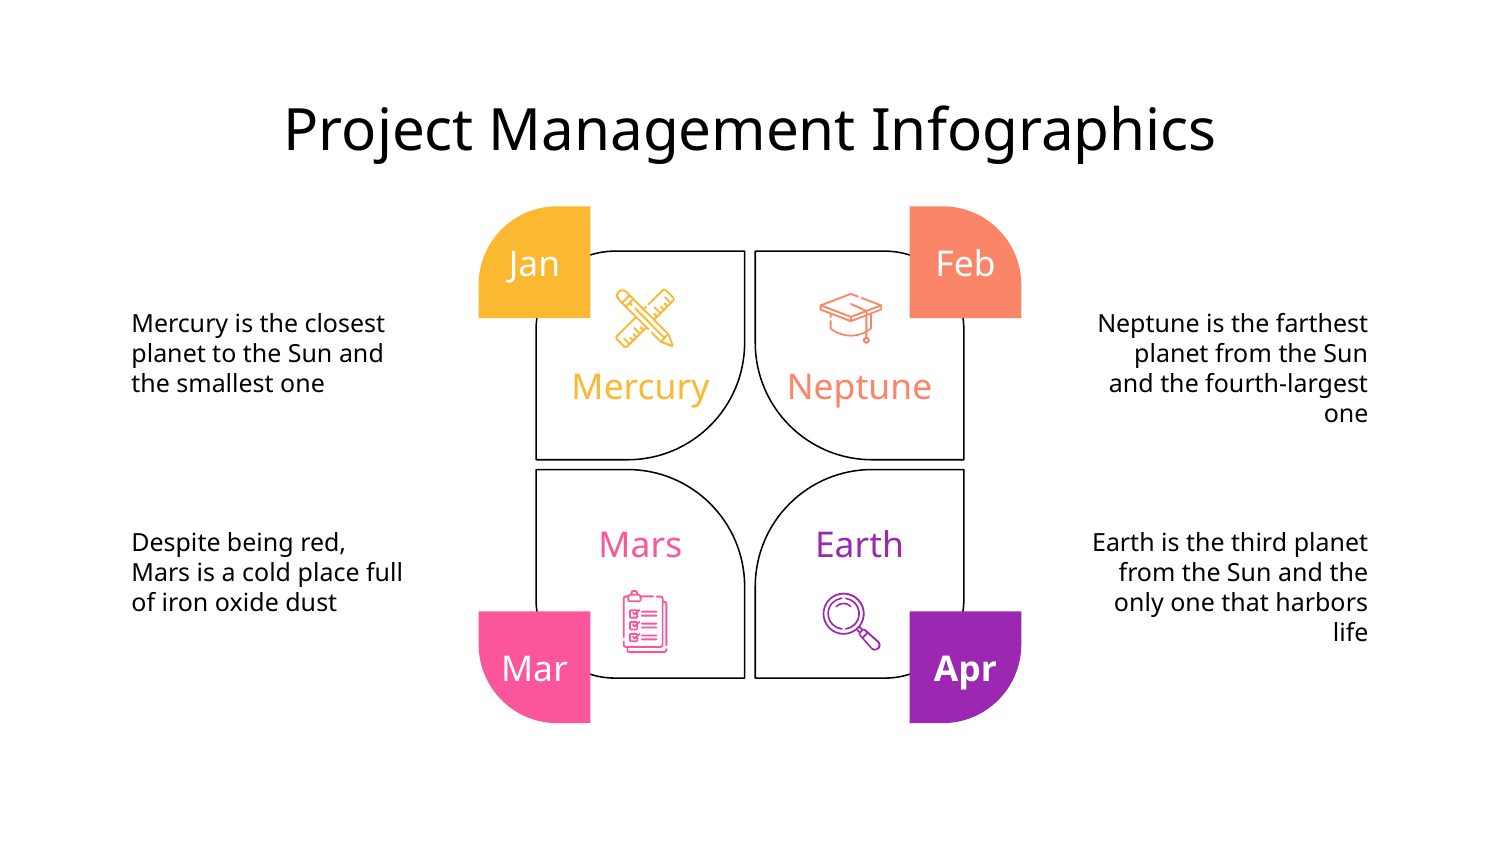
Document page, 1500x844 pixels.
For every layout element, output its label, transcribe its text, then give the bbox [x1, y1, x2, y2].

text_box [755, 206, 1022, 461]
text_box Earth is the third planet from the Sun and the only one that harbors life [1074, 511, 1384, 637]
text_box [755, 469, 1022, 724]
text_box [478, 469, 745, 724]
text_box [622, 589, 668, 654]
title Project Management Infographics [116, 88, 1384, 167]
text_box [820, 592, 882, 651]
text_box Neptune is the farthest planet from the Sun and the fourth-largest one [1074, 292, 1384, 419]
text_box Despite being red, Mars is a cold place full of iron oxide dust [116, 511, 426, 637]
text_box Mercury is the closest planet to the Sun and the smallest one [116, 292, 426, 419]
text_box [478, 206, 745, 461]
